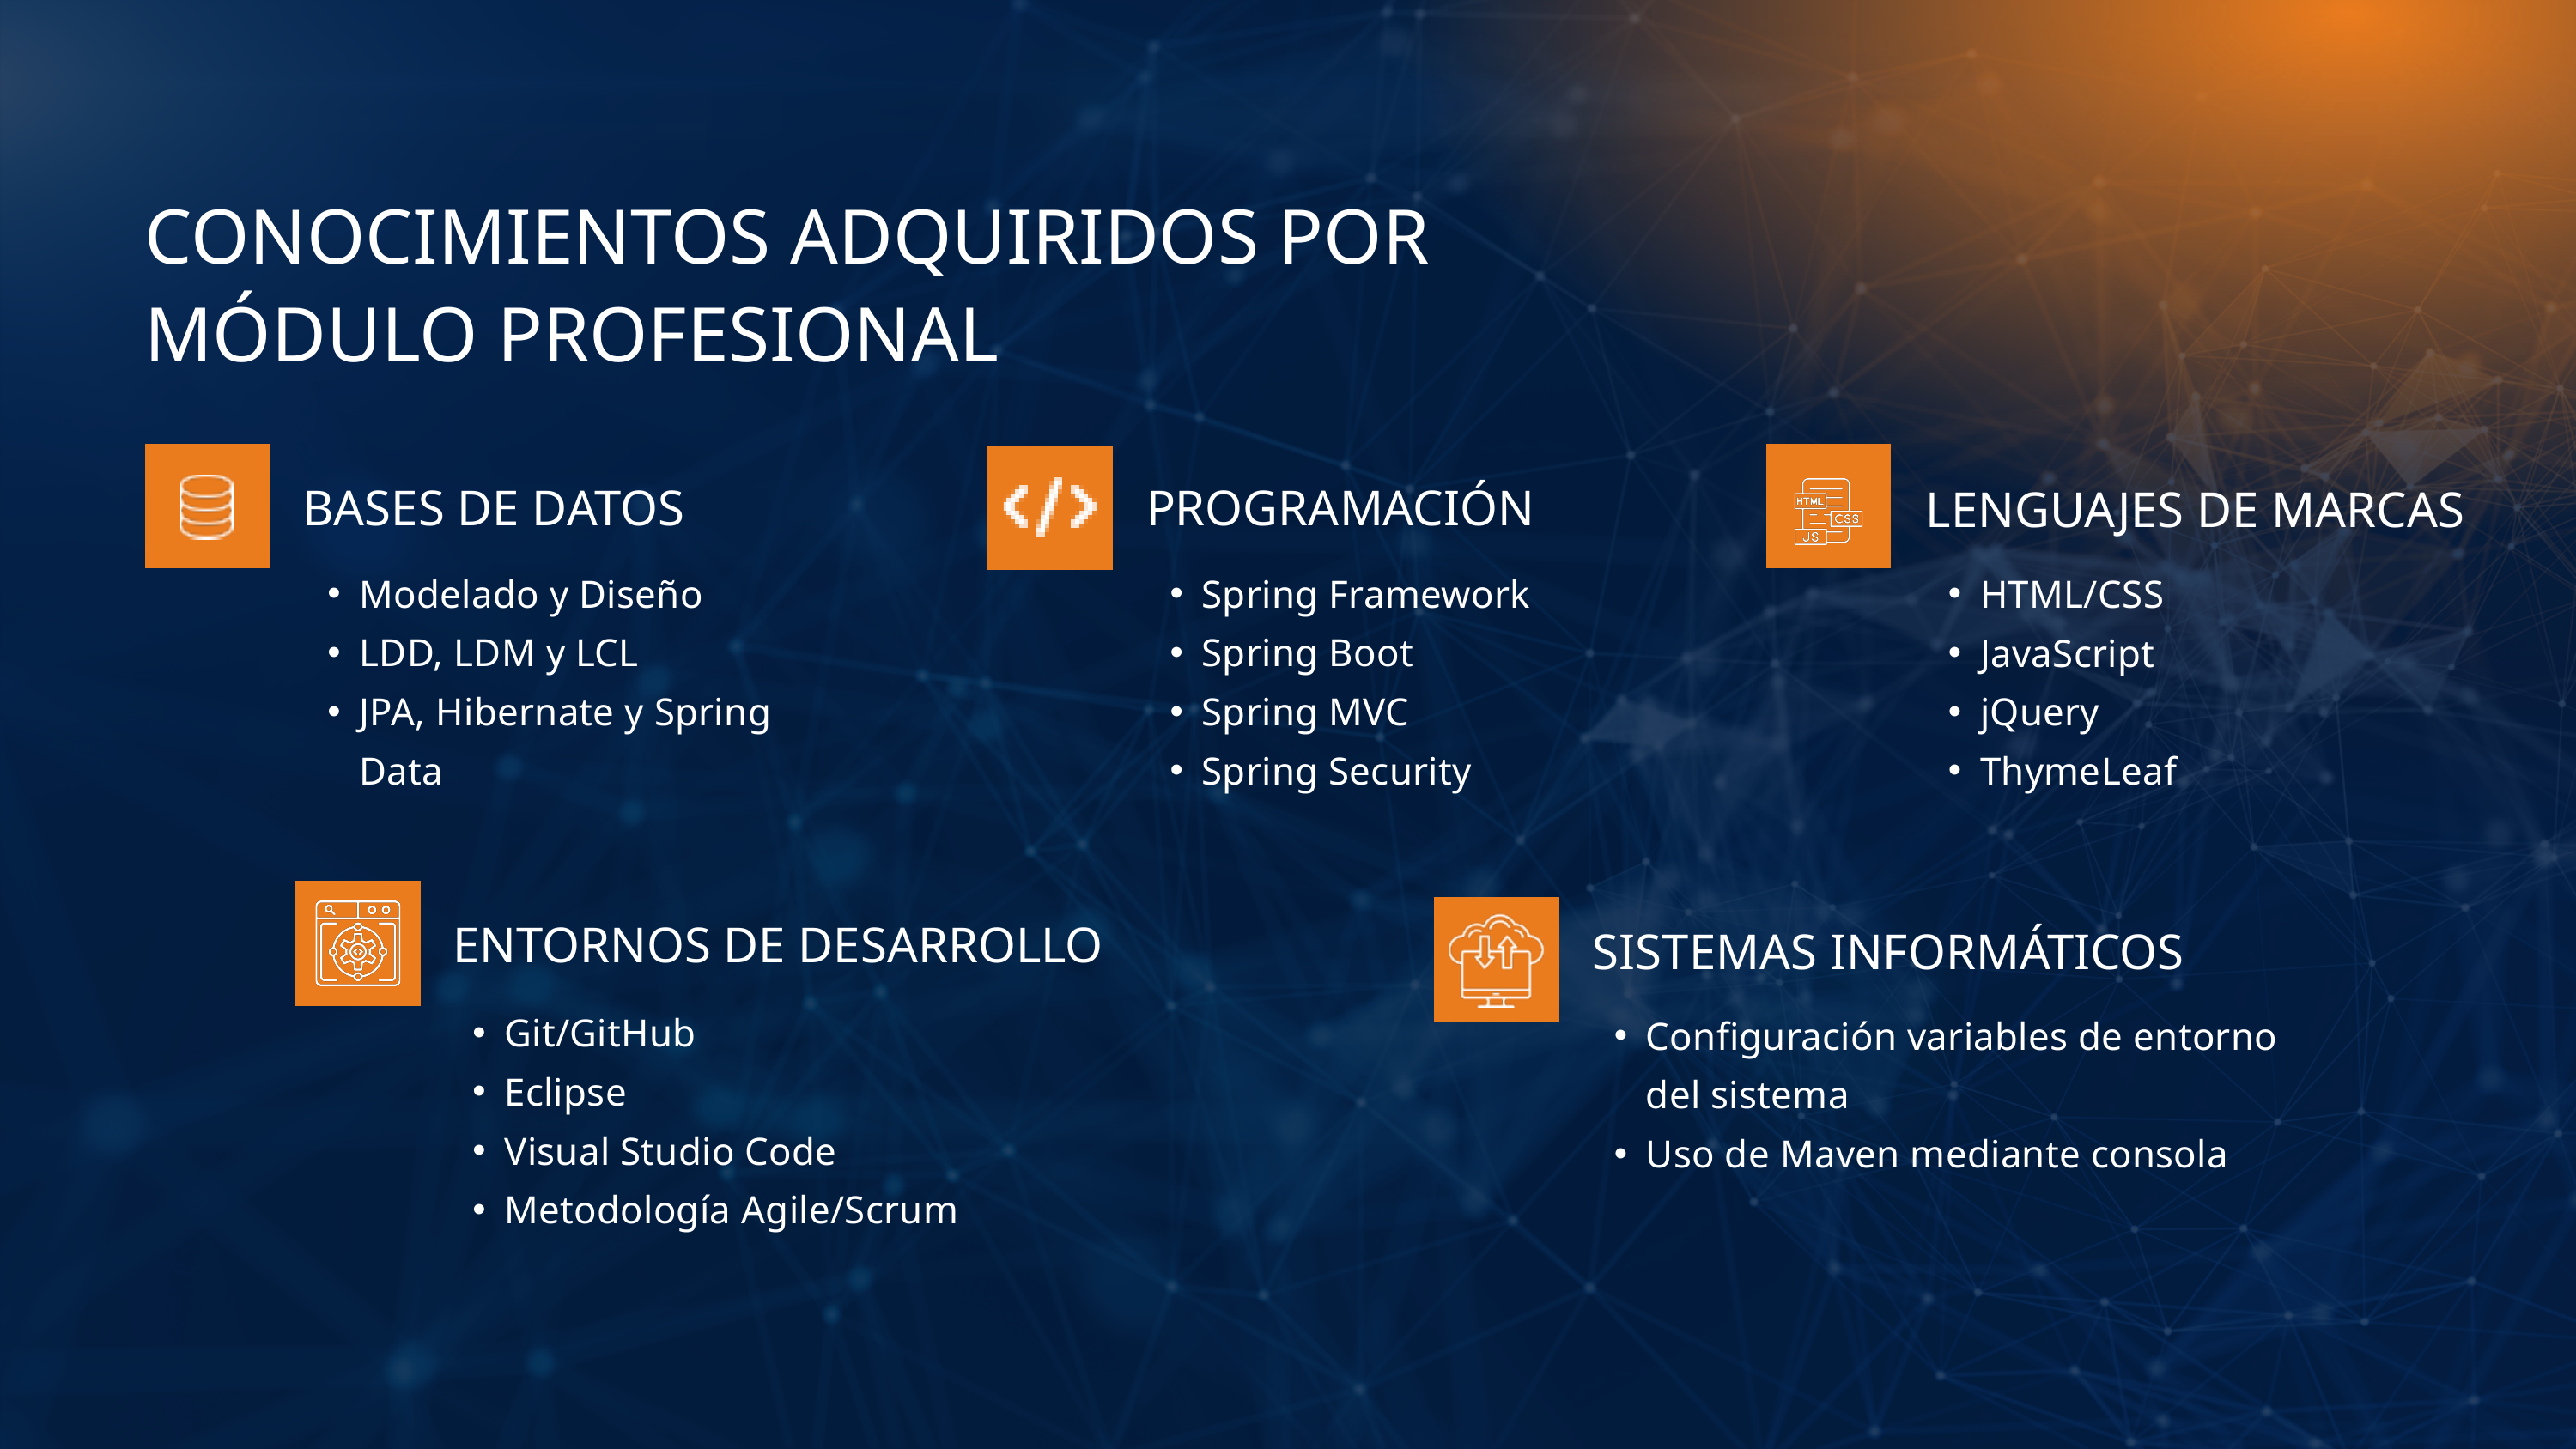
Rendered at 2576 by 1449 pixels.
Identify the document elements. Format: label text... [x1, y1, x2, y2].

text_box PROGRAMACIÓN [1138, 467, 1543, 536]
text_box ENTORNOS DE DESARROLLO [440, 905, 1115, 973]
text_box SISTEMAS INFORMÁTICOS [1582, 912, 2196, 979]
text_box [144, 443, 270, 569]
text_box [1400, 0, 2576, 708]
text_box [1433, 896, 1559, 1022]
text_box [0, 0, 2576, 1449]
text_box LENGUAJES DE MARCAS [1916, 469, 2475, 537]
text_box CONOCIMIENTOS ADQUIRIDOS POR MÓDULO PROFESIONAL [144, 181, 1713, 512]
text_box Spring Framework Spring Boot Spring MVC Spring Security [1138, 556, 1621, 792]
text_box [987, 445, 1113, 571]
text_box HTML/CSS JavaScript jQuery ThymeLeaf [1916, 556, 2399, 852]
text_box BASES DE DATOS [295, 467, 692, 536]
text_box Configuración variables de entorno del sistema Uso de Maven mediante consola [1582, 998, 2336, 1294]
text_box Modelado y Diseño LDD, LDM y LCL JPA, Hibernate y Spring Data [295, 556, 778, 792]
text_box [1765, 443, 1892, 569]
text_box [295, 881, 421, 1006]
text_box Git/GitHub Eclipse Visual Studio Code Metodología Agile/Scrum [440, 995, 1115, 1232]
